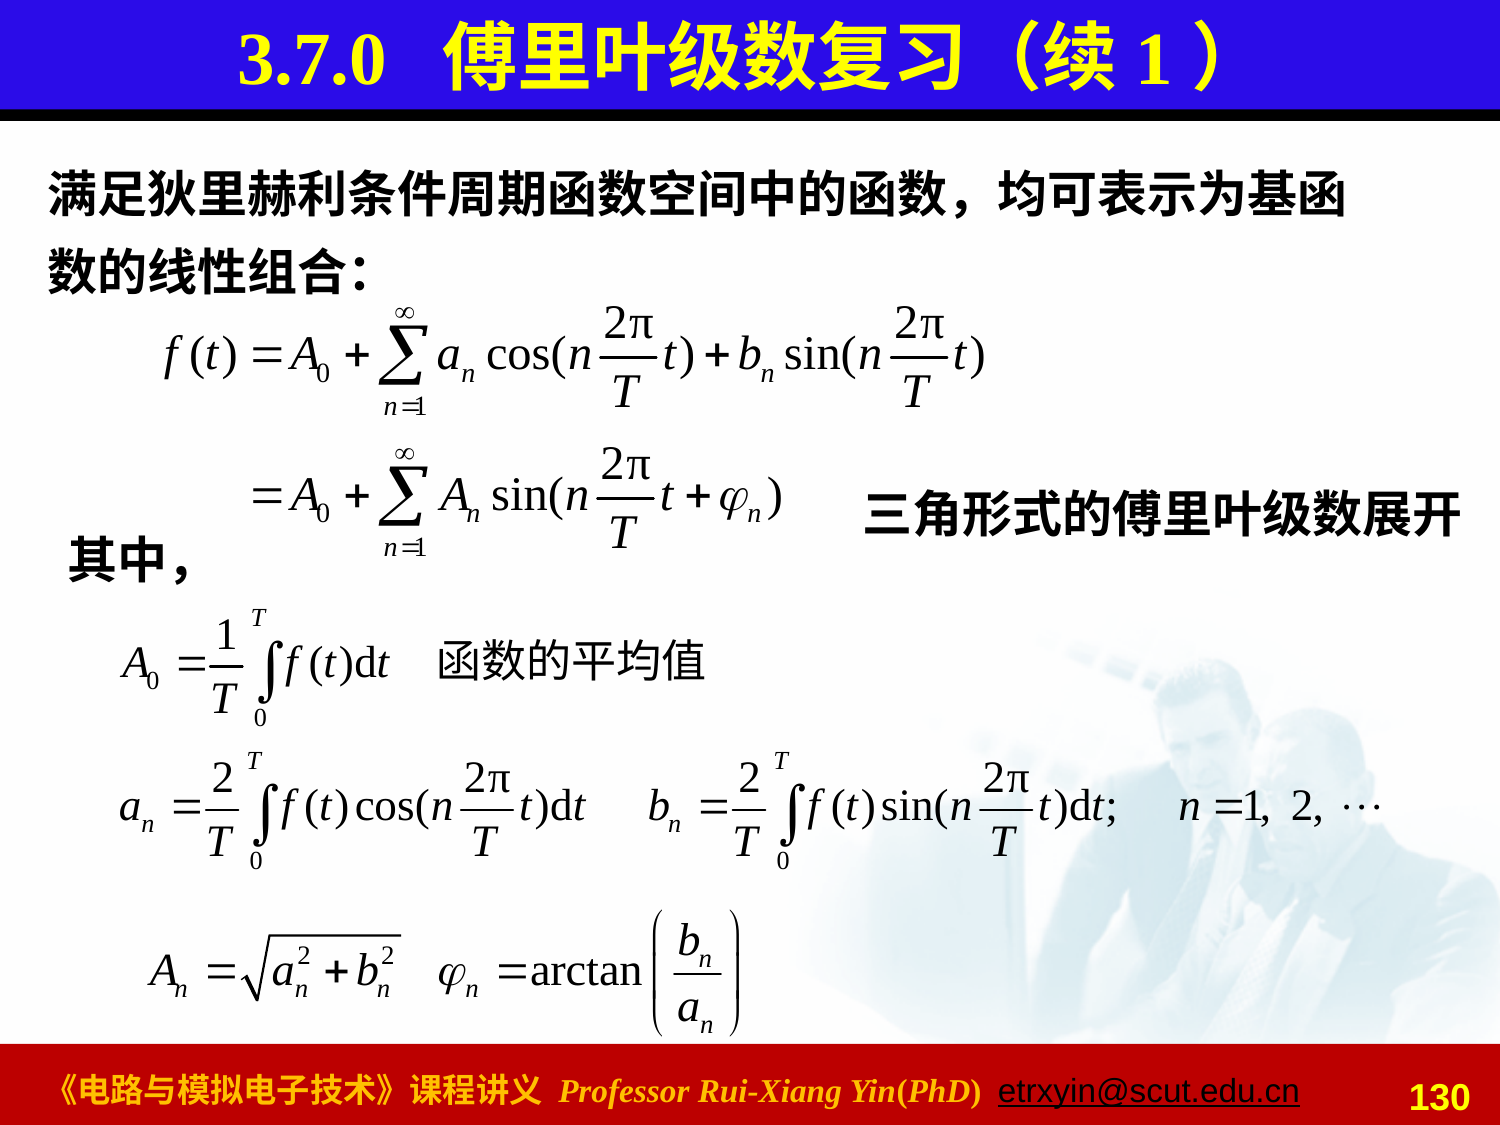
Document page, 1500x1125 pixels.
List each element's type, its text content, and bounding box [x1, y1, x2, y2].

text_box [111, 595, 1392, 882]
text_box 三角形式的傅里叶级数展开 [999, 474, 1478, 550]
picture [0, 121, 1500, 1043]
text_box 满足狄里赫利条件周期函数空间中的函数，均可表示为基函数的线性组合： [32, 137, 1412, 308]
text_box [138, 900, 903, 1047]
text_box 其中， [53, 520, 233, 596]
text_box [147, 290, 994, 566]
slide_number 130 [1344, 1065, 1486, 1113]
title 3.7.0 傅里叶级数复习（续1） [0, 0, 1500, 110]
